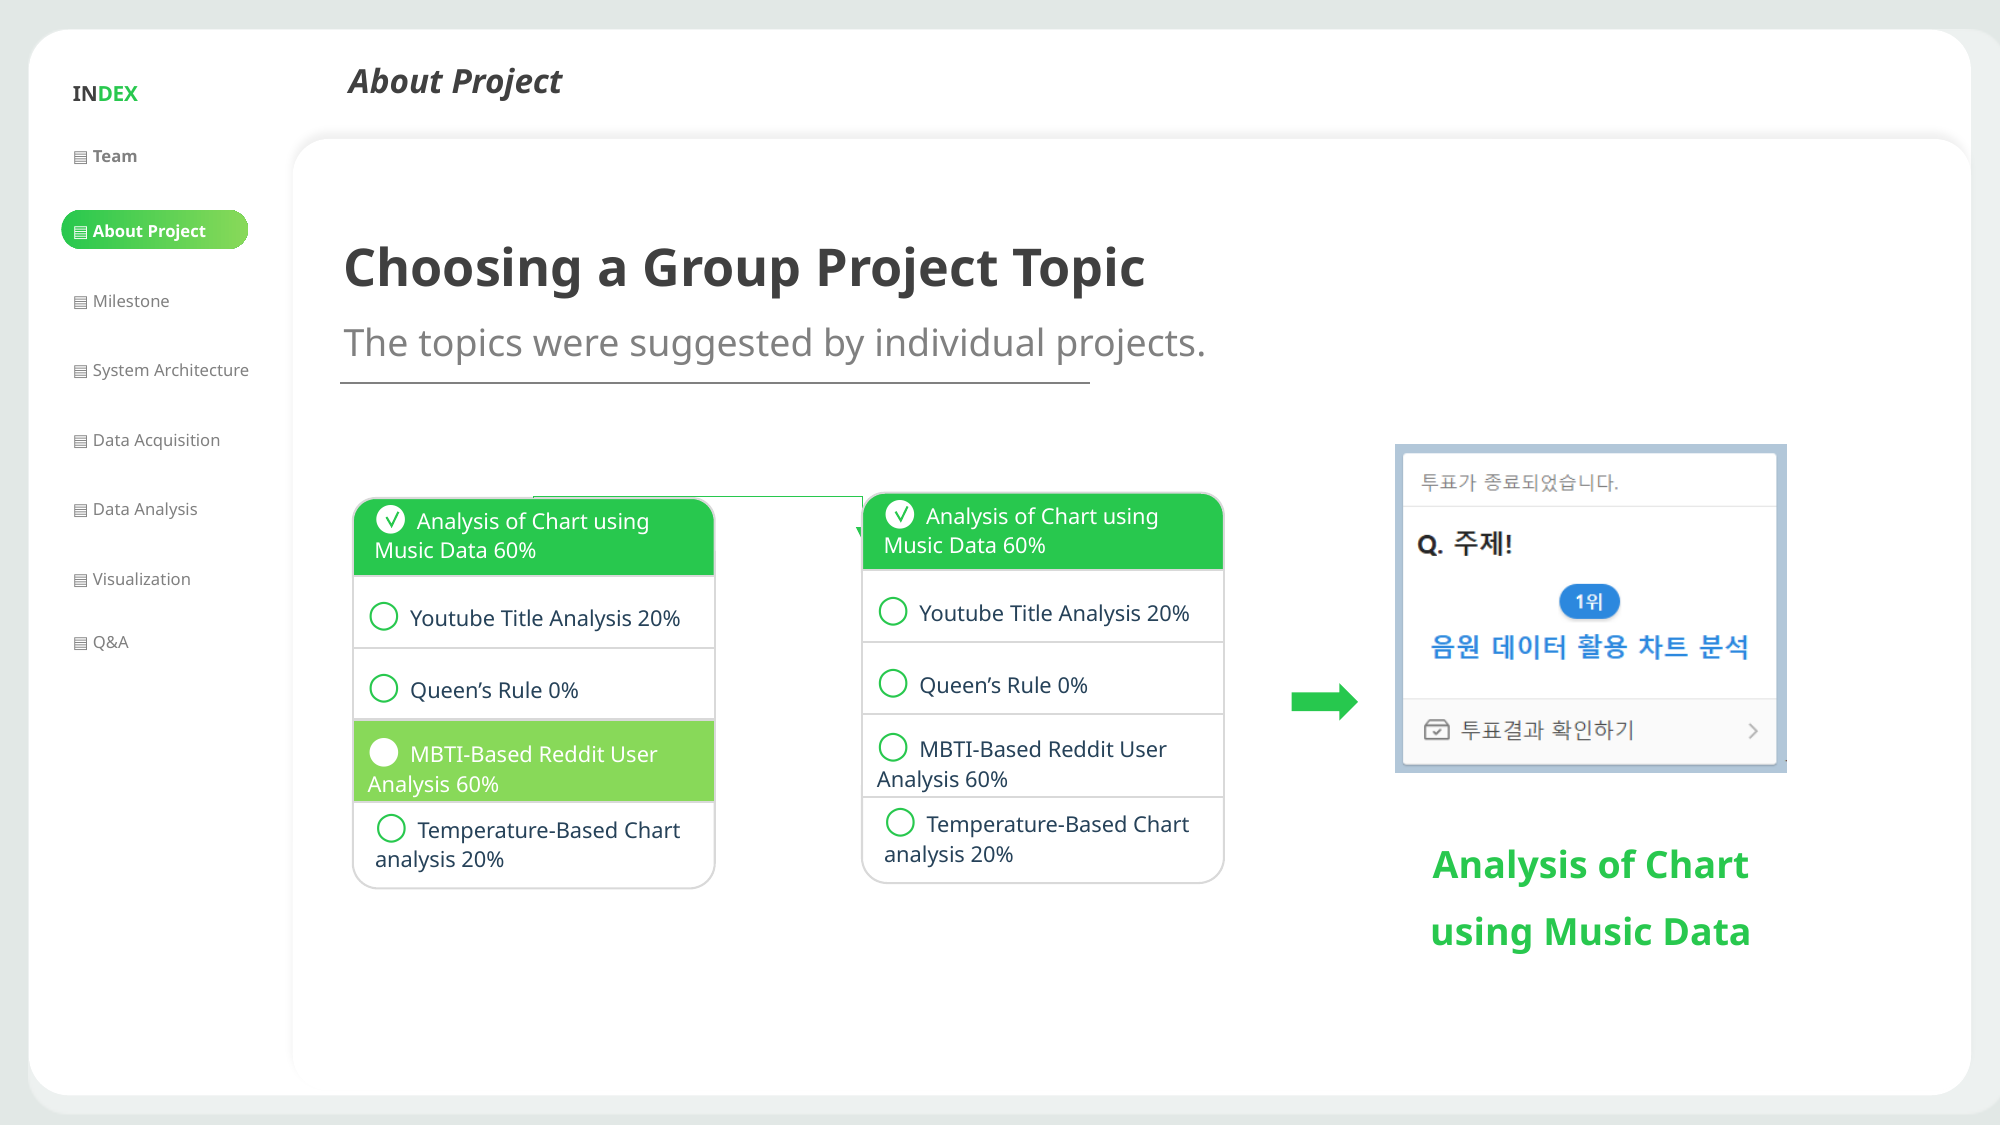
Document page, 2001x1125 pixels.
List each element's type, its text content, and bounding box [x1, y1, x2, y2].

table_header INDEX [58, 52, 283, 121]
text_box ○ Youtube Title Analysis 20% [352, 575, 716, 647]
text_box ○ Queen’s Rule 0% [352, 647, 716, 719]
text_box ● MBTI-Based Reddit User Analysis 60% [352, 719, 716, 803]
text_box [291, 137, 1973, 1092]
text_box Choosing a Group Project Topic The topics were suggested by individual projects. [328, 195, 1739, 372]
text_box ○ Temperature-Based Chart analysis 20% [351, 790, 716, 890]
text_box ○ Youtube Title Analysis 20% [861, 569, 1225, 641]
text_box ● Analysis of Chart using Music Data 60% [351, 496, 716, 579]
table_cell ▤ System Architecture [58, 330, 283, 399]
text_box ● Analysis of Chart using Music Data 60% [860, 491, 1225, 573]
table_cell ▤ Data Acquisition [58, 399, 283, 469]
text_box Analysis of Chart using Music Data [1383, 810, 1799, 961]
picture [1395, 444, 1787, 773]
table_cell ▤ Team [58, 121, 283, 191]
text_box About Project [334, 53, 578, 108]
text_box [27, 28, 1973, 1097]
text_box [385, 511, 400, 529]
table_cell ▤ About Project [58, 191, 283, 260]
table_cell ▤ Q&A [58, 608, 283, 677]
text_box ○ MBTI-Based Reddit User Analysis 60% [861, 713, 1225, 798]
table_cell ▤ Visualization [58, 538, 283, 608]
table_cell ▤ Milestone [58, 260, 283, 330]
text_box ○ Temperature-Based Chart analysis 20% [860, 785, 1225, 885]
text_box [894, 506, 909, 523]
table_cell ▤ Data Analysis [58, 469, 283, 538]
text_box ○ Queen’s Rule 0% [861, 641, 1225, 713]
text_box [1290, 680, 1360, 724]
